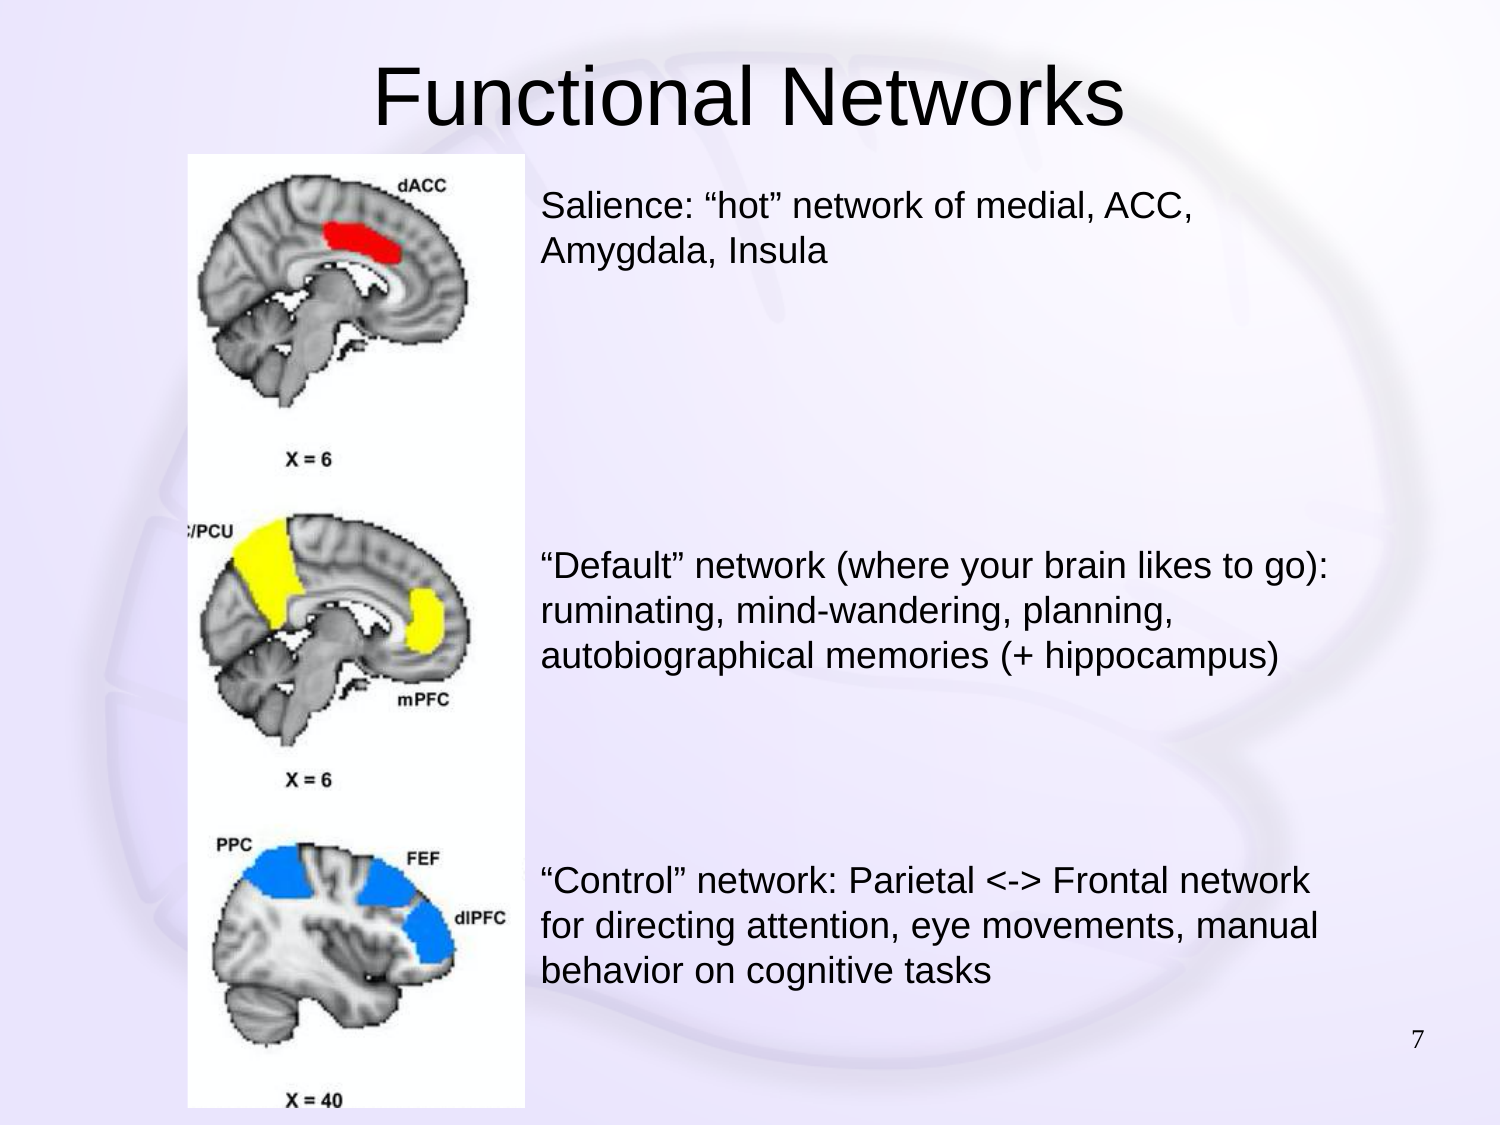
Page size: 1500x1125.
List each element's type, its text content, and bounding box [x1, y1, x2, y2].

picture [0, 0, 1500, 1125]
text_box Salience: “hot” network of medial, ACC, Amygdala, Insula “Default” network (where your brain likes to go): ruminating, mind-wandering, planning, autobiographical memories (+ hippocampus) “Control” network: Parietal <-> Frontal network for directing attention, eye movements, manual behavior on cognitive tasks [529, 173, 1359, 998]
title Functional Networks [74, 44, 1425, 151]
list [187, 153, 526, 1108]
slide_number 7 [1075, 1024, 1425, 1103]
